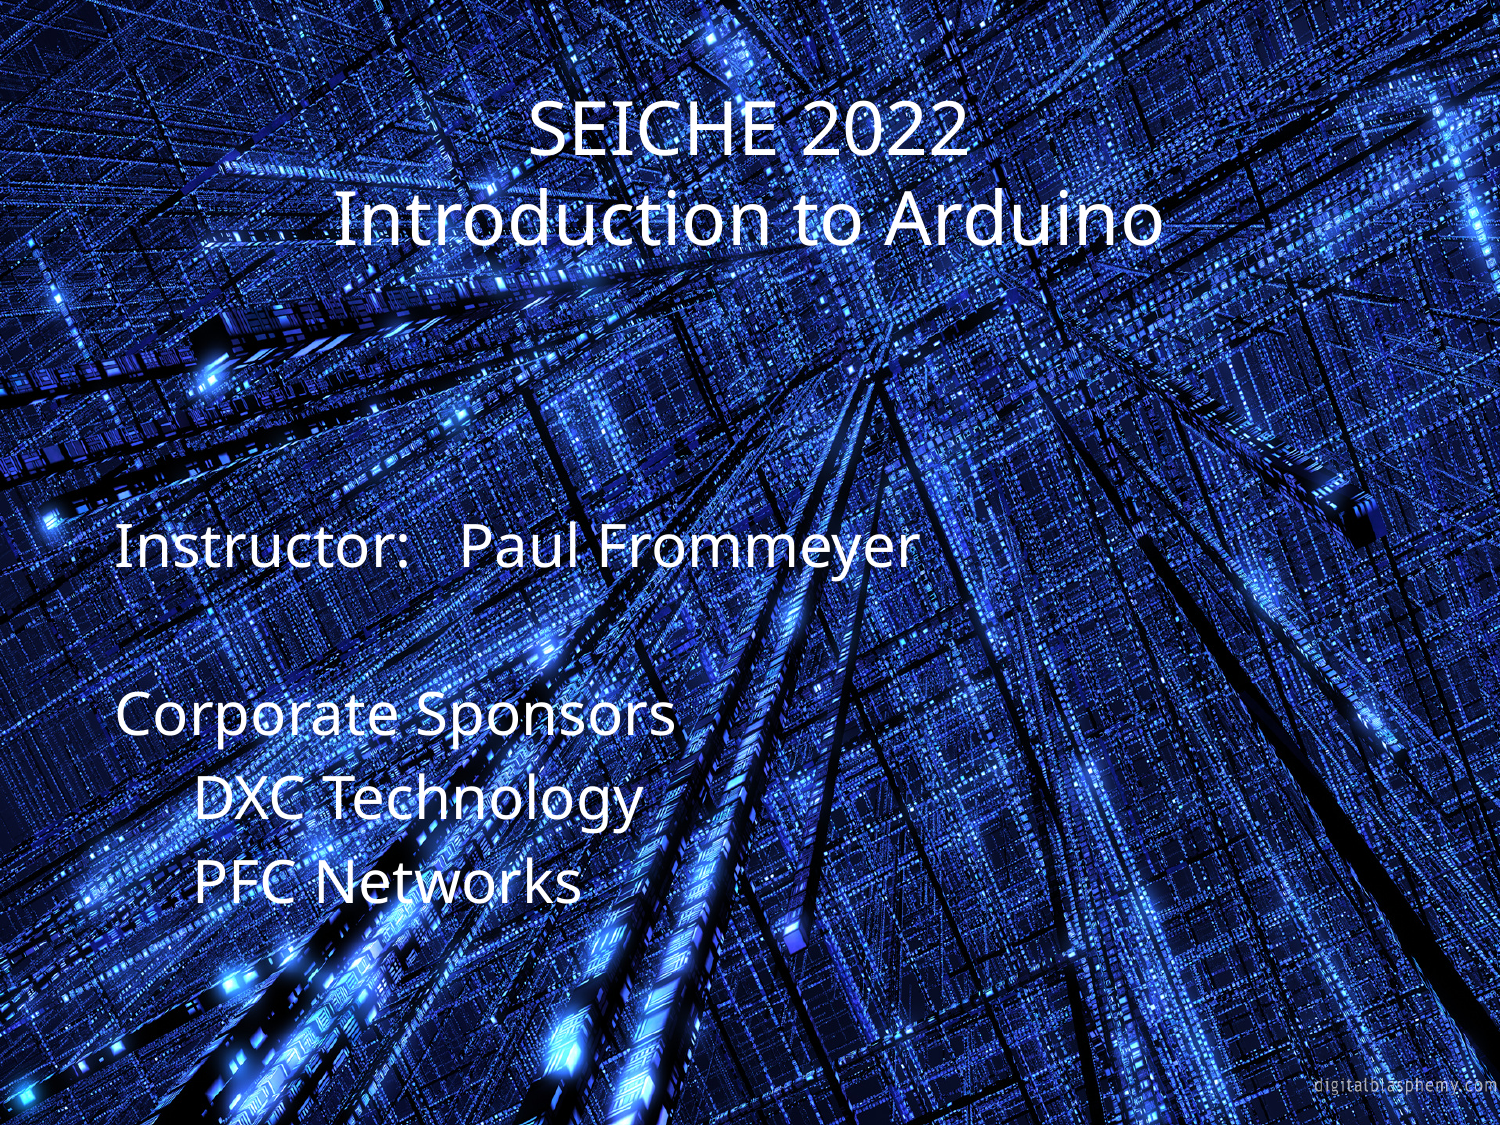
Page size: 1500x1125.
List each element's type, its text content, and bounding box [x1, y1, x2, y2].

picture [0, 0, 1500, 1125]
title SEICHE 2022 Introduction to Arduino [112, 50, 1388, 292]
subtitle Instructor: Paul Frommeyer Corporate Sponsors DXC Technology PFC Networks [99, 500, 1438, 925]
